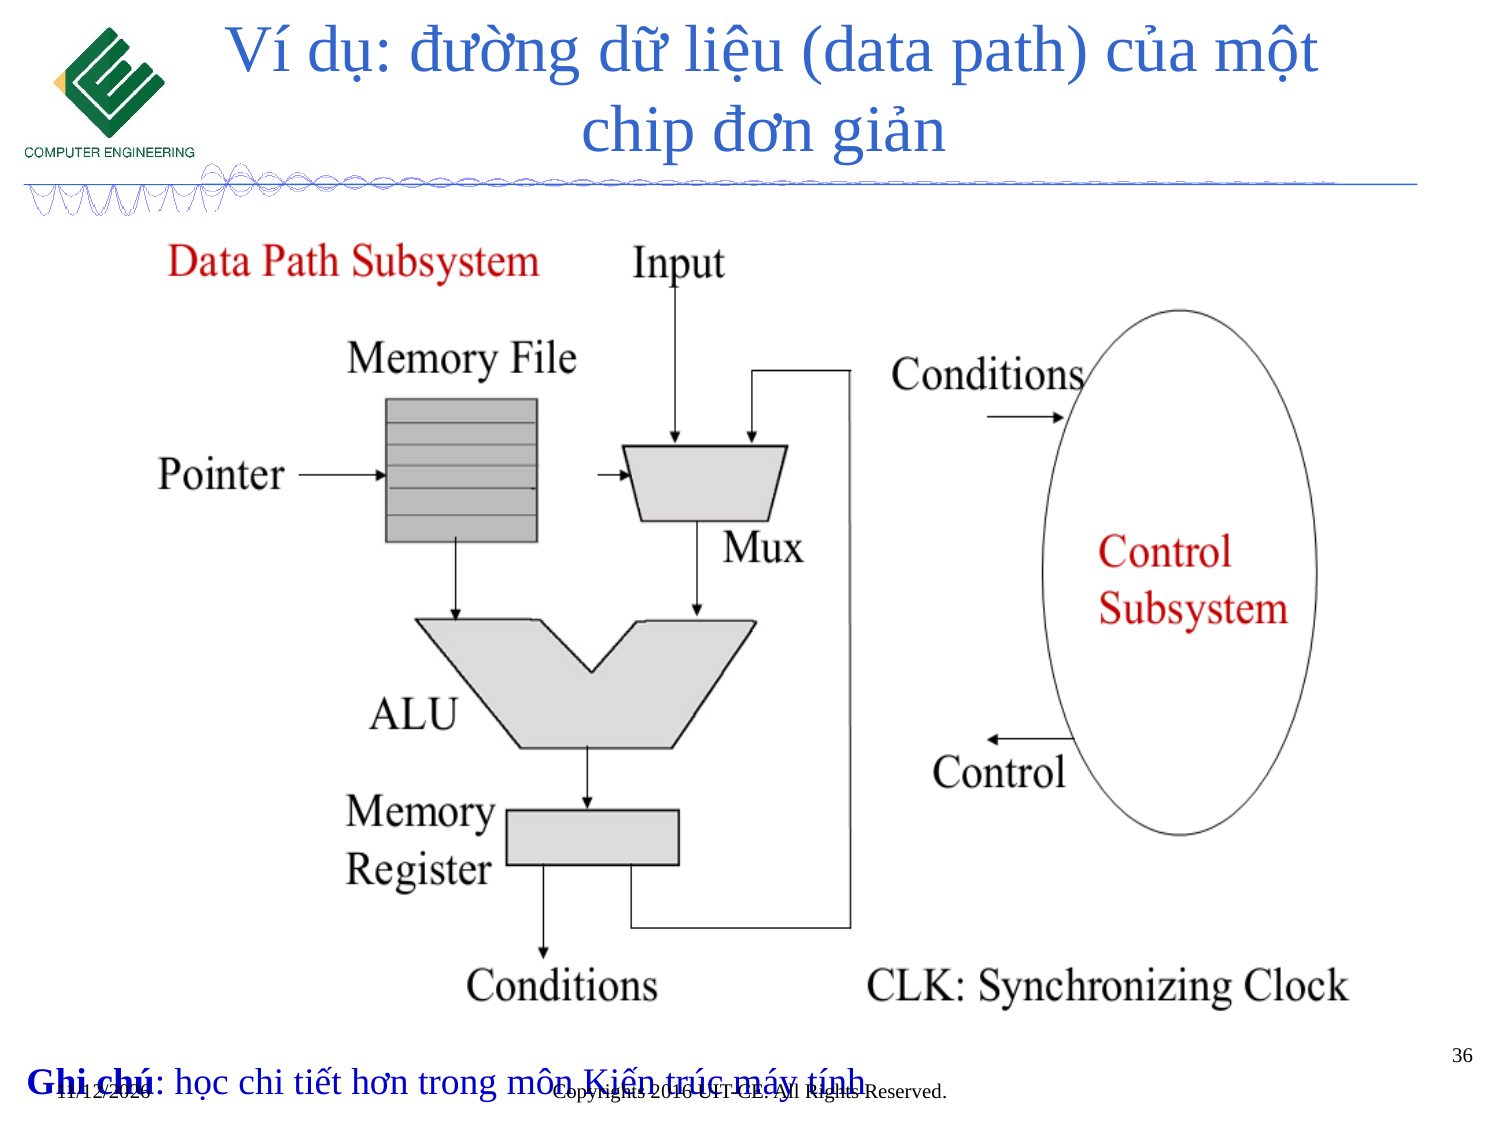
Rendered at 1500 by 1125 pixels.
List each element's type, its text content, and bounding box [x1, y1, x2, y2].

picture [17, 0, 201, 184]
text_box Ghi chú: học chi tiết hơn trong môn Kiến trúc máy tính [11, 1049, 882, 1110]
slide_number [41, 1070, 288, 1118]
footer Copyrights 2016 UIT-CE. All Rights Reserved. [288, 1070, 1211, 1118]
title Ví dụ: đường dữ liệu (data path) của một chip đơn giản [157, 0, 1388, 176]
slide_number 36 [1412, 1034, 1489, 1113]
picture [29, 212, 1363, 1017]
